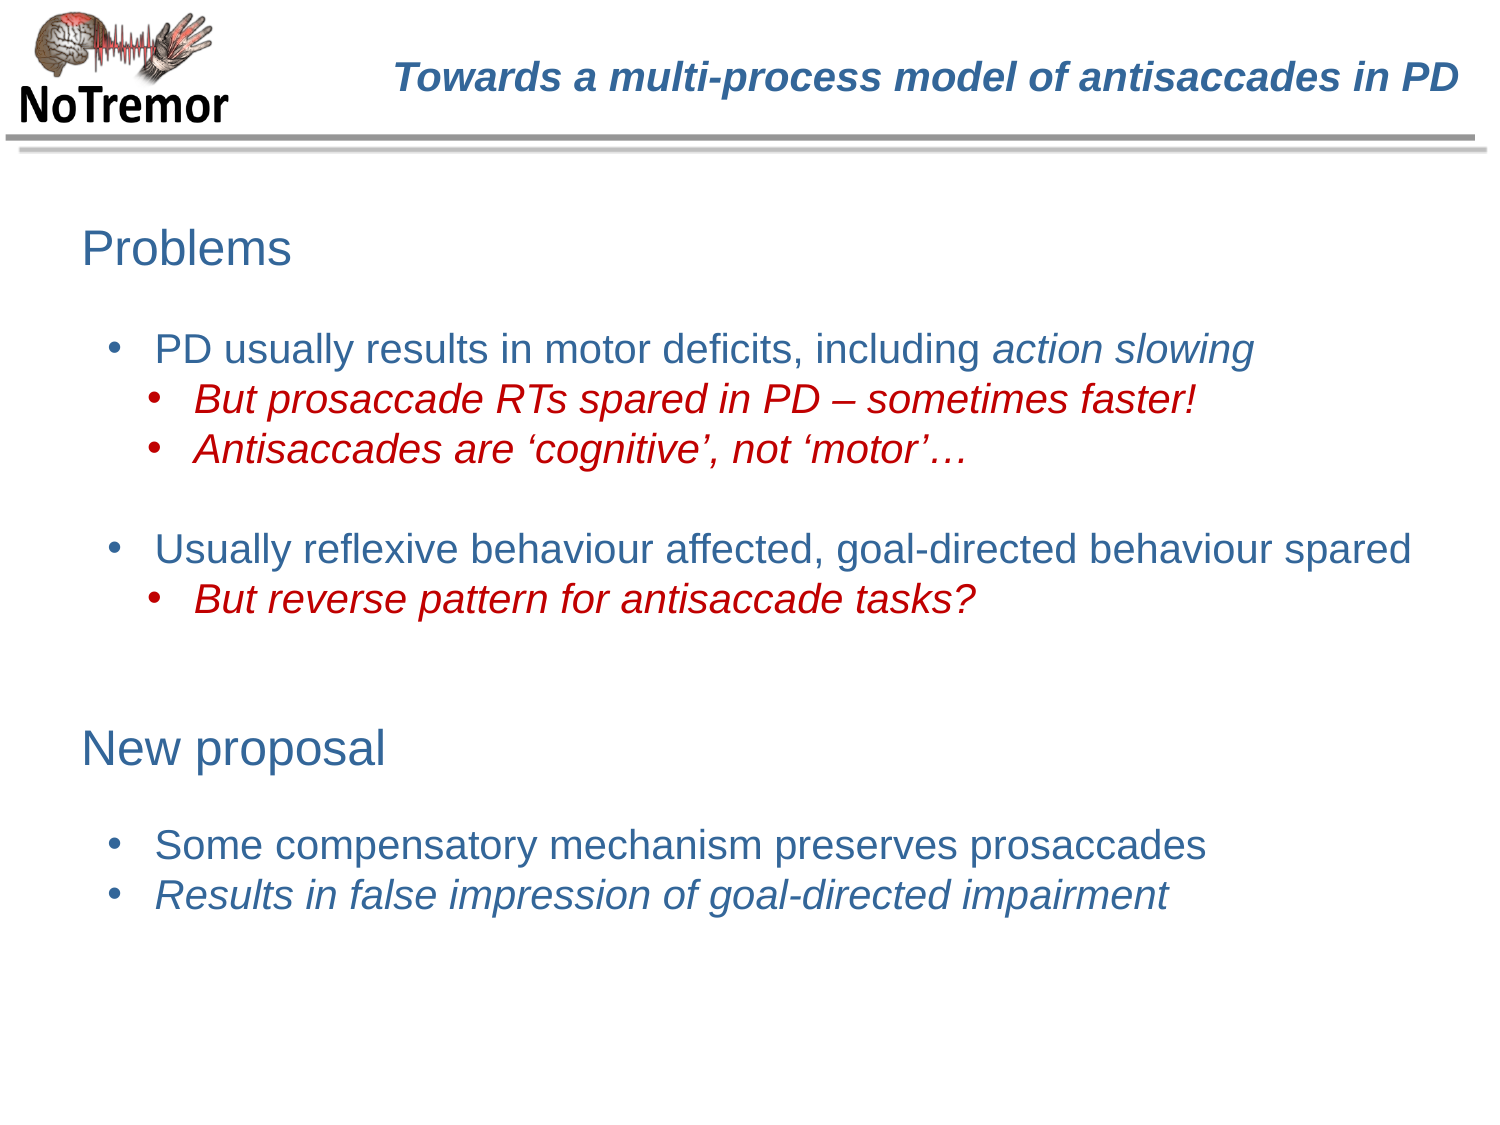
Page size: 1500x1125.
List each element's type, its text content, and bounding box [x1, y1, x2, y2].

text_box Some compensatory mechanism preserves prosaccades Results in false impression of goal-directed impairment [92, 810, 1436, 1026]
text_box Problems [66, 208, 308, 283]
text_box PD usually results in motor deficits, including action slowing But prosaccade RTs spared in PD – sometimes faster! Antisaccades are ‘cognitive’, not ‘motor’… Usually reflexive behaviour affected, goal-directed behaviour spared But reverse pattern for antisaccade tasks? [92, 314, 1436, 630]
title Towards a multi-process model of antisaccades in PD [349, 24, 1476, 126]
picture [17, 7, 231, 125]
text_box New proposal [66, 708, 402, 783]
